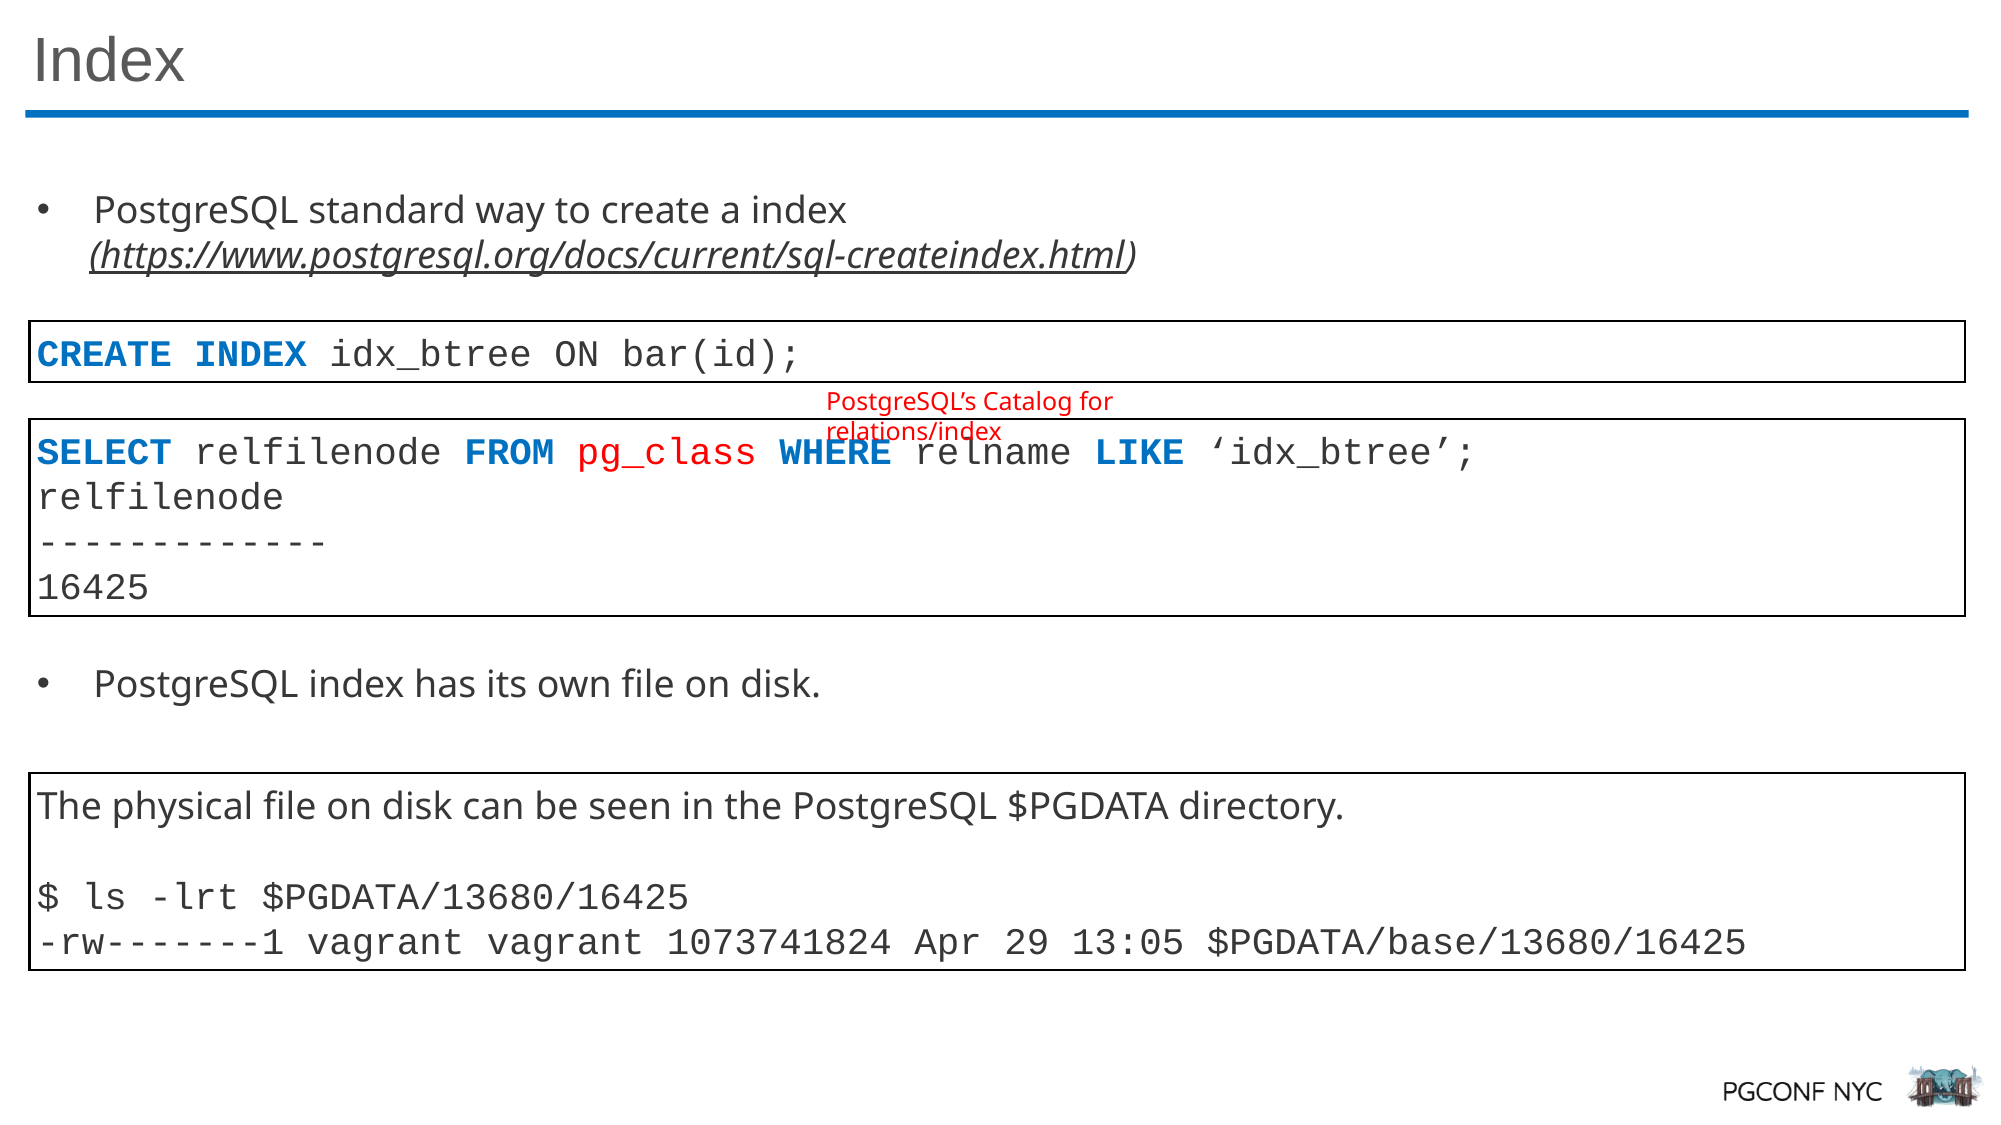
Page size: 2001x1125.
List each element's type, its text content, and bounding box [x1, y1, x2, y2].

text_box PostgreSQL index has its own file on disk. [29, 652, 1877, 714]
picture [1705, 1056, 2000, 1125]
text_box SELECT relfilenode FROM pg_class WHERE relname LIKE ‘idx_btree’; relfilenode ------------- 16425 [29, 418, 1966, 616]
text_box CREATE INDEX idx_btree ON bar(id); [29, 321, 1966, 382]
text_box The physical file on disk can be seen in the PostgreSQL $PGDATA directory. $ ls -lrt $PGDATA/13680/16425 -rw-------1 vagrant vagrant 1073741824 Apr 29 13:05 $PGDATA/base/13680/16425 [29, 773, 1966, 971]
text_box PostgreSQL’s Catalog for relations/index [818, 378, 1294, 423]
text_box PostgreSQL standard way to create a index (https://www.postgresql.org/docs/current/sql-createindex.html) [29, 178, 1979, 285]
title Index [25, 22, 1969, 101]
